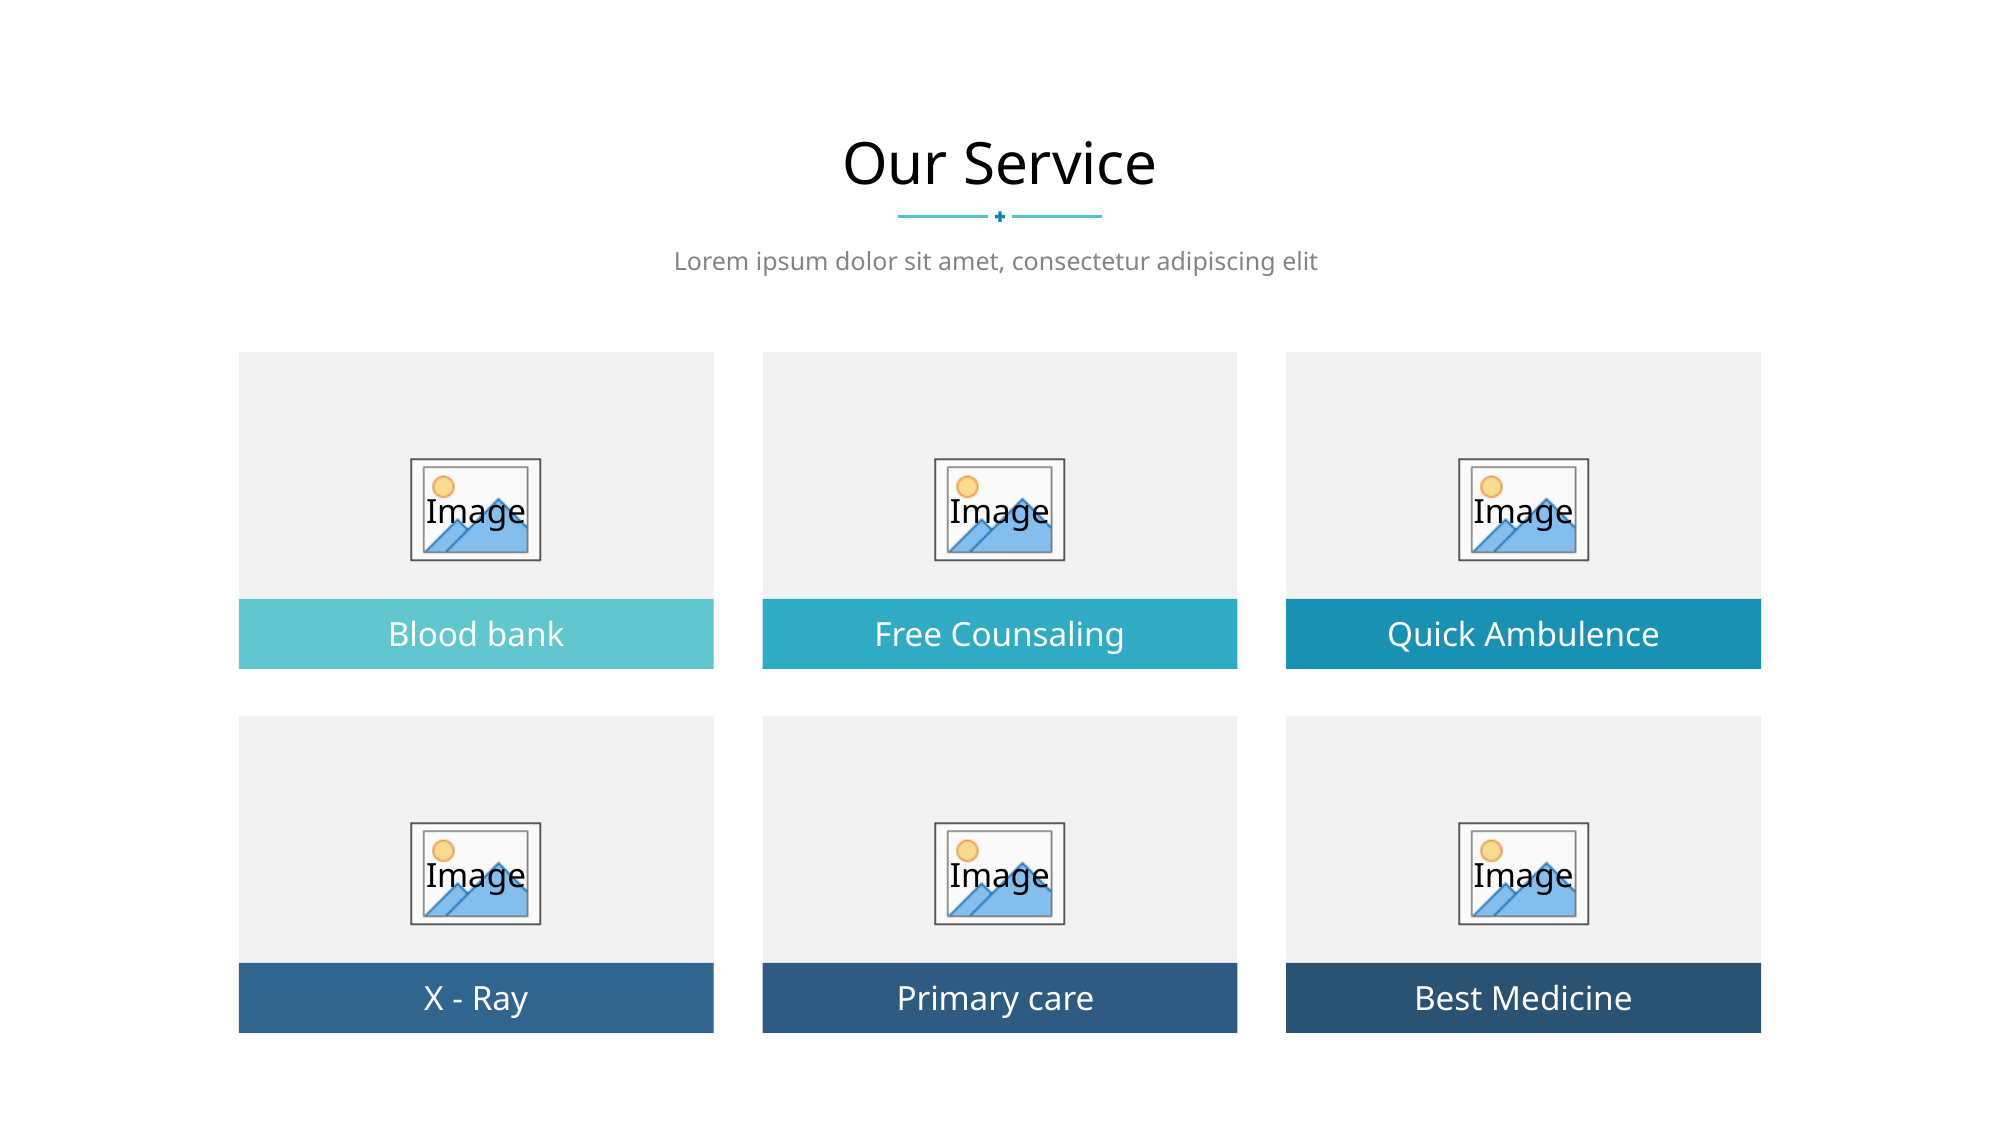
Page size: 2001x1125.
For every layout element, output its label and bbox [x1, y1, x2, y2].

picture [1286, 715, 1762, 1033]
picture [762, 715, 1238, 1033]
picture [762, 351, 1238, 669]
text_box [483, 118, 1517, 281]
picture [1286, 351, 1762, 669]
picture [238, 715, 714, 1033]
picture [238, 351, 714, 669]
